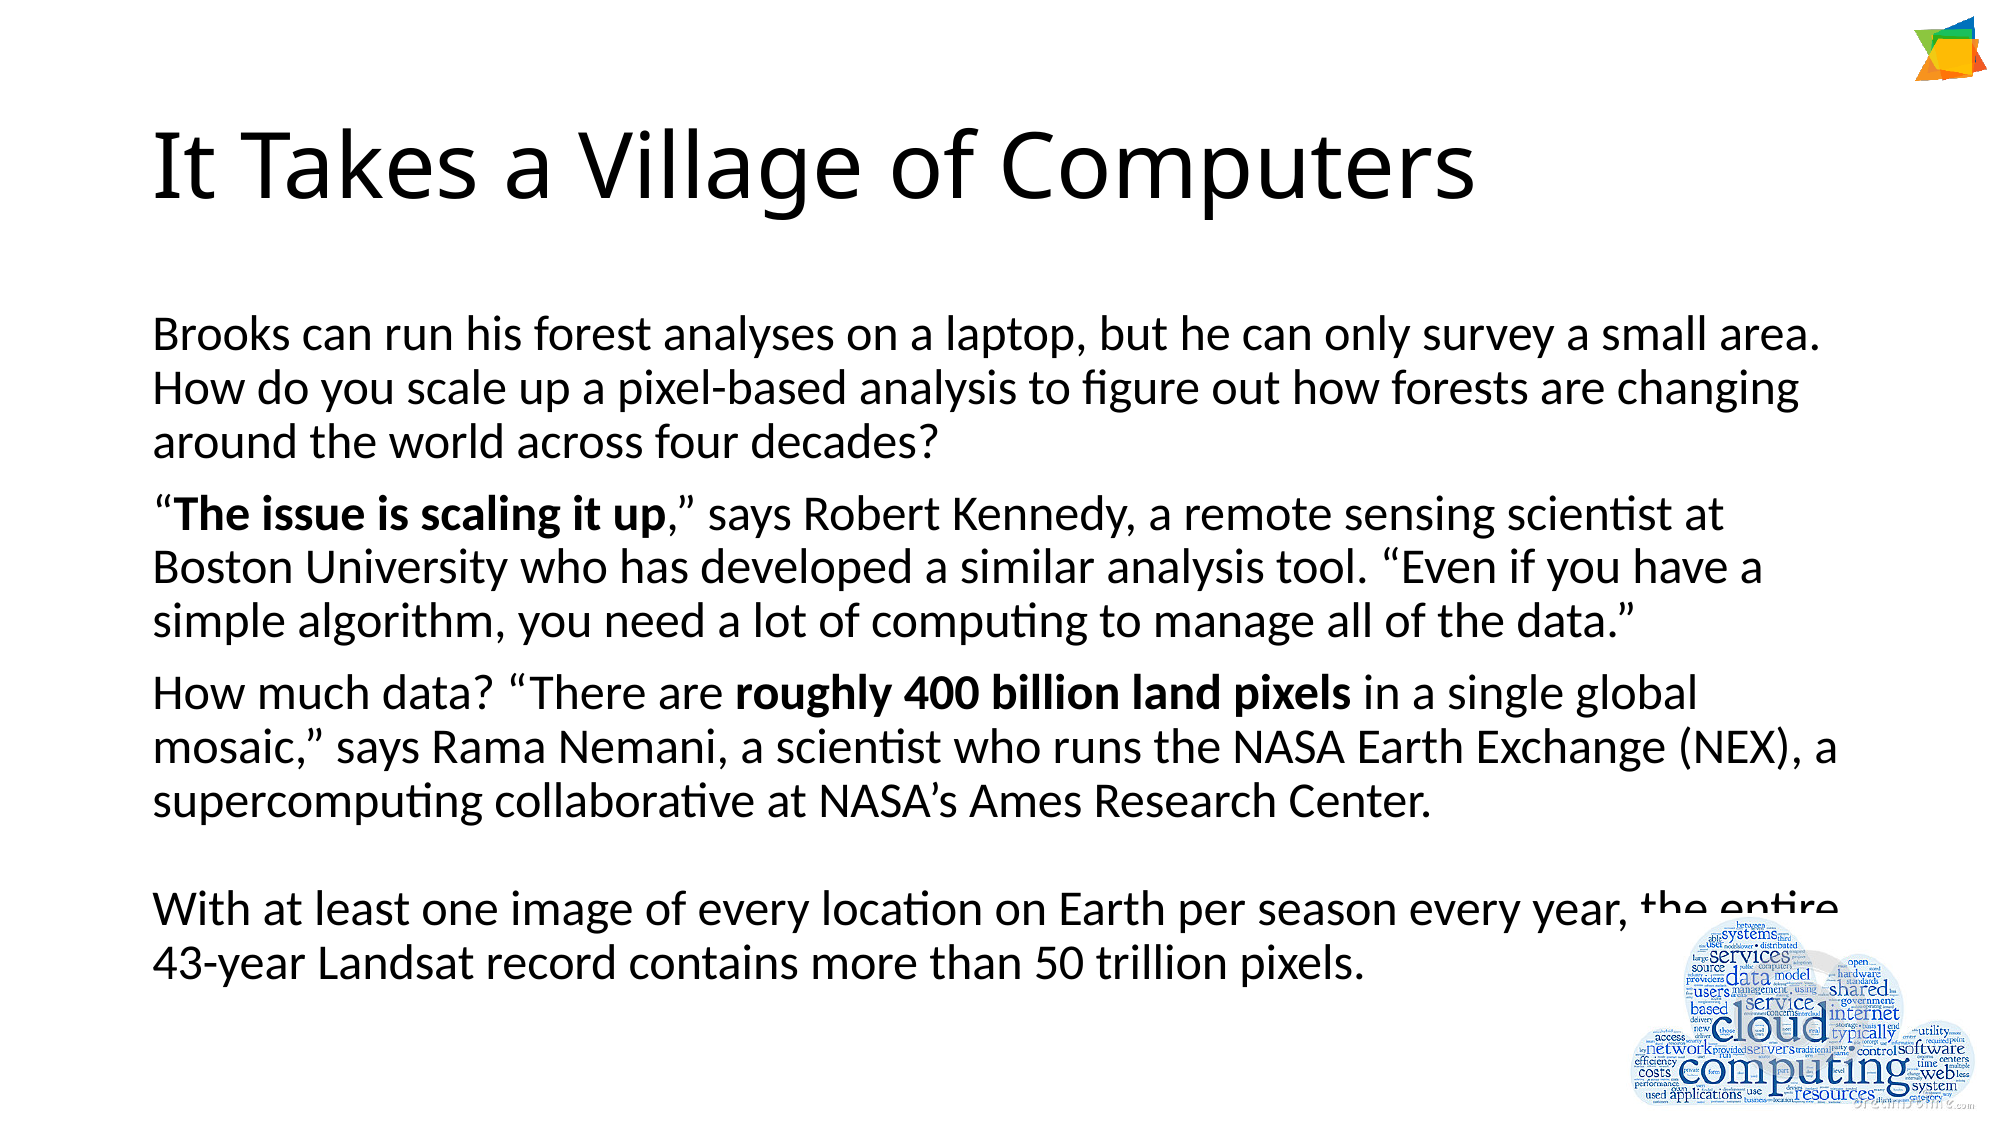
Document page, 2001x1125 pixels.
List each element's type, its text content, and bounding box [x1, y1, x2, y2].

title It Takes a Village of Computers [137, 59, 1863, 278]
picture [1626, 913, 1977, 1113]
picture [1914, 16, 1987, 81]
list Brooks can run his forest analyses on a laptop, but he can only survey a small area. How do you scale up a pixel-based analysis to figure out how forests are changing around the world across four decades? “The issue is scaling it up,” says Robert Kennedy, a remote sensing scientist at Boston University who has developed a similar analysis tool. “Even if you have a simple algorithm, you need a lot of computing to manage all of the data.” How much data? “There are roughly 400 billion land pixels in a single global mosaic,” says Rama Nemani, a scientist who runs the NASA Earth Exchange (NEX), a supercomputing collaborative at NASA’s Ames Research Center. With at least one image of every location on Earth per season every year, the entire 43-year Landsat record contains more than 50 trillion pixels. [137, 299, 1863, 1014]
